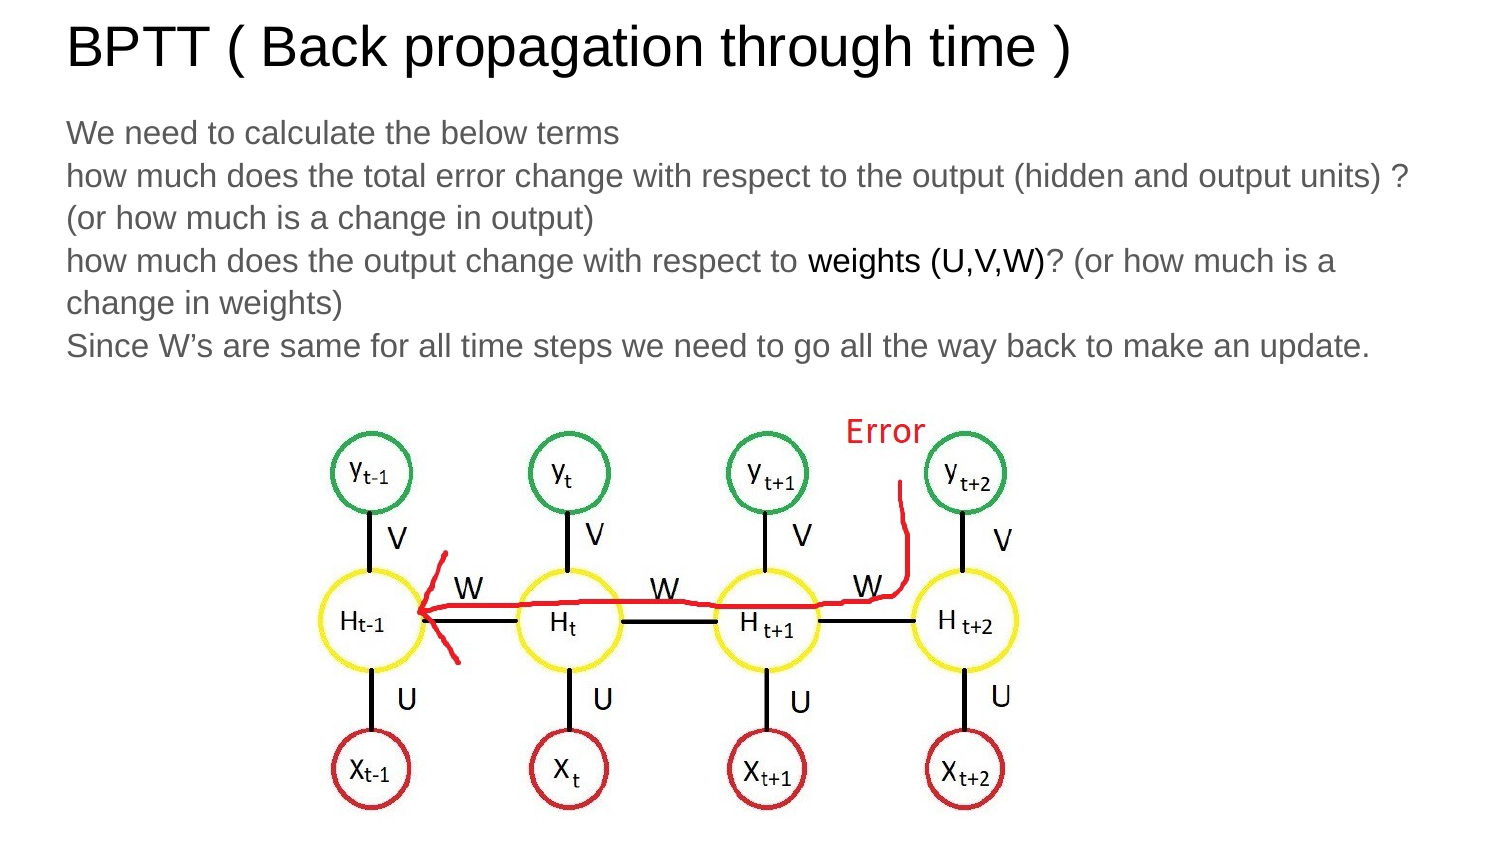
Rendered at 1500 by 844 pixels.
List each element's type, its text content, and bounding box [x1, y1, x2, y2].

list We need to calculate the below terms how much does the total error change with respect to the output (hidden and output units) ? (or how much is a change in output) how much does the output change with respect to weights (U,V,W)? (or how much is a change in weights) Since W’s are same for all time steps we need to go all the way back to make an update. [51, 93, 1449, 465]
title BPTT ( Back propagation through time ) [51, 0, 1449, 93]
picture [301, 395, 1036, 844]
